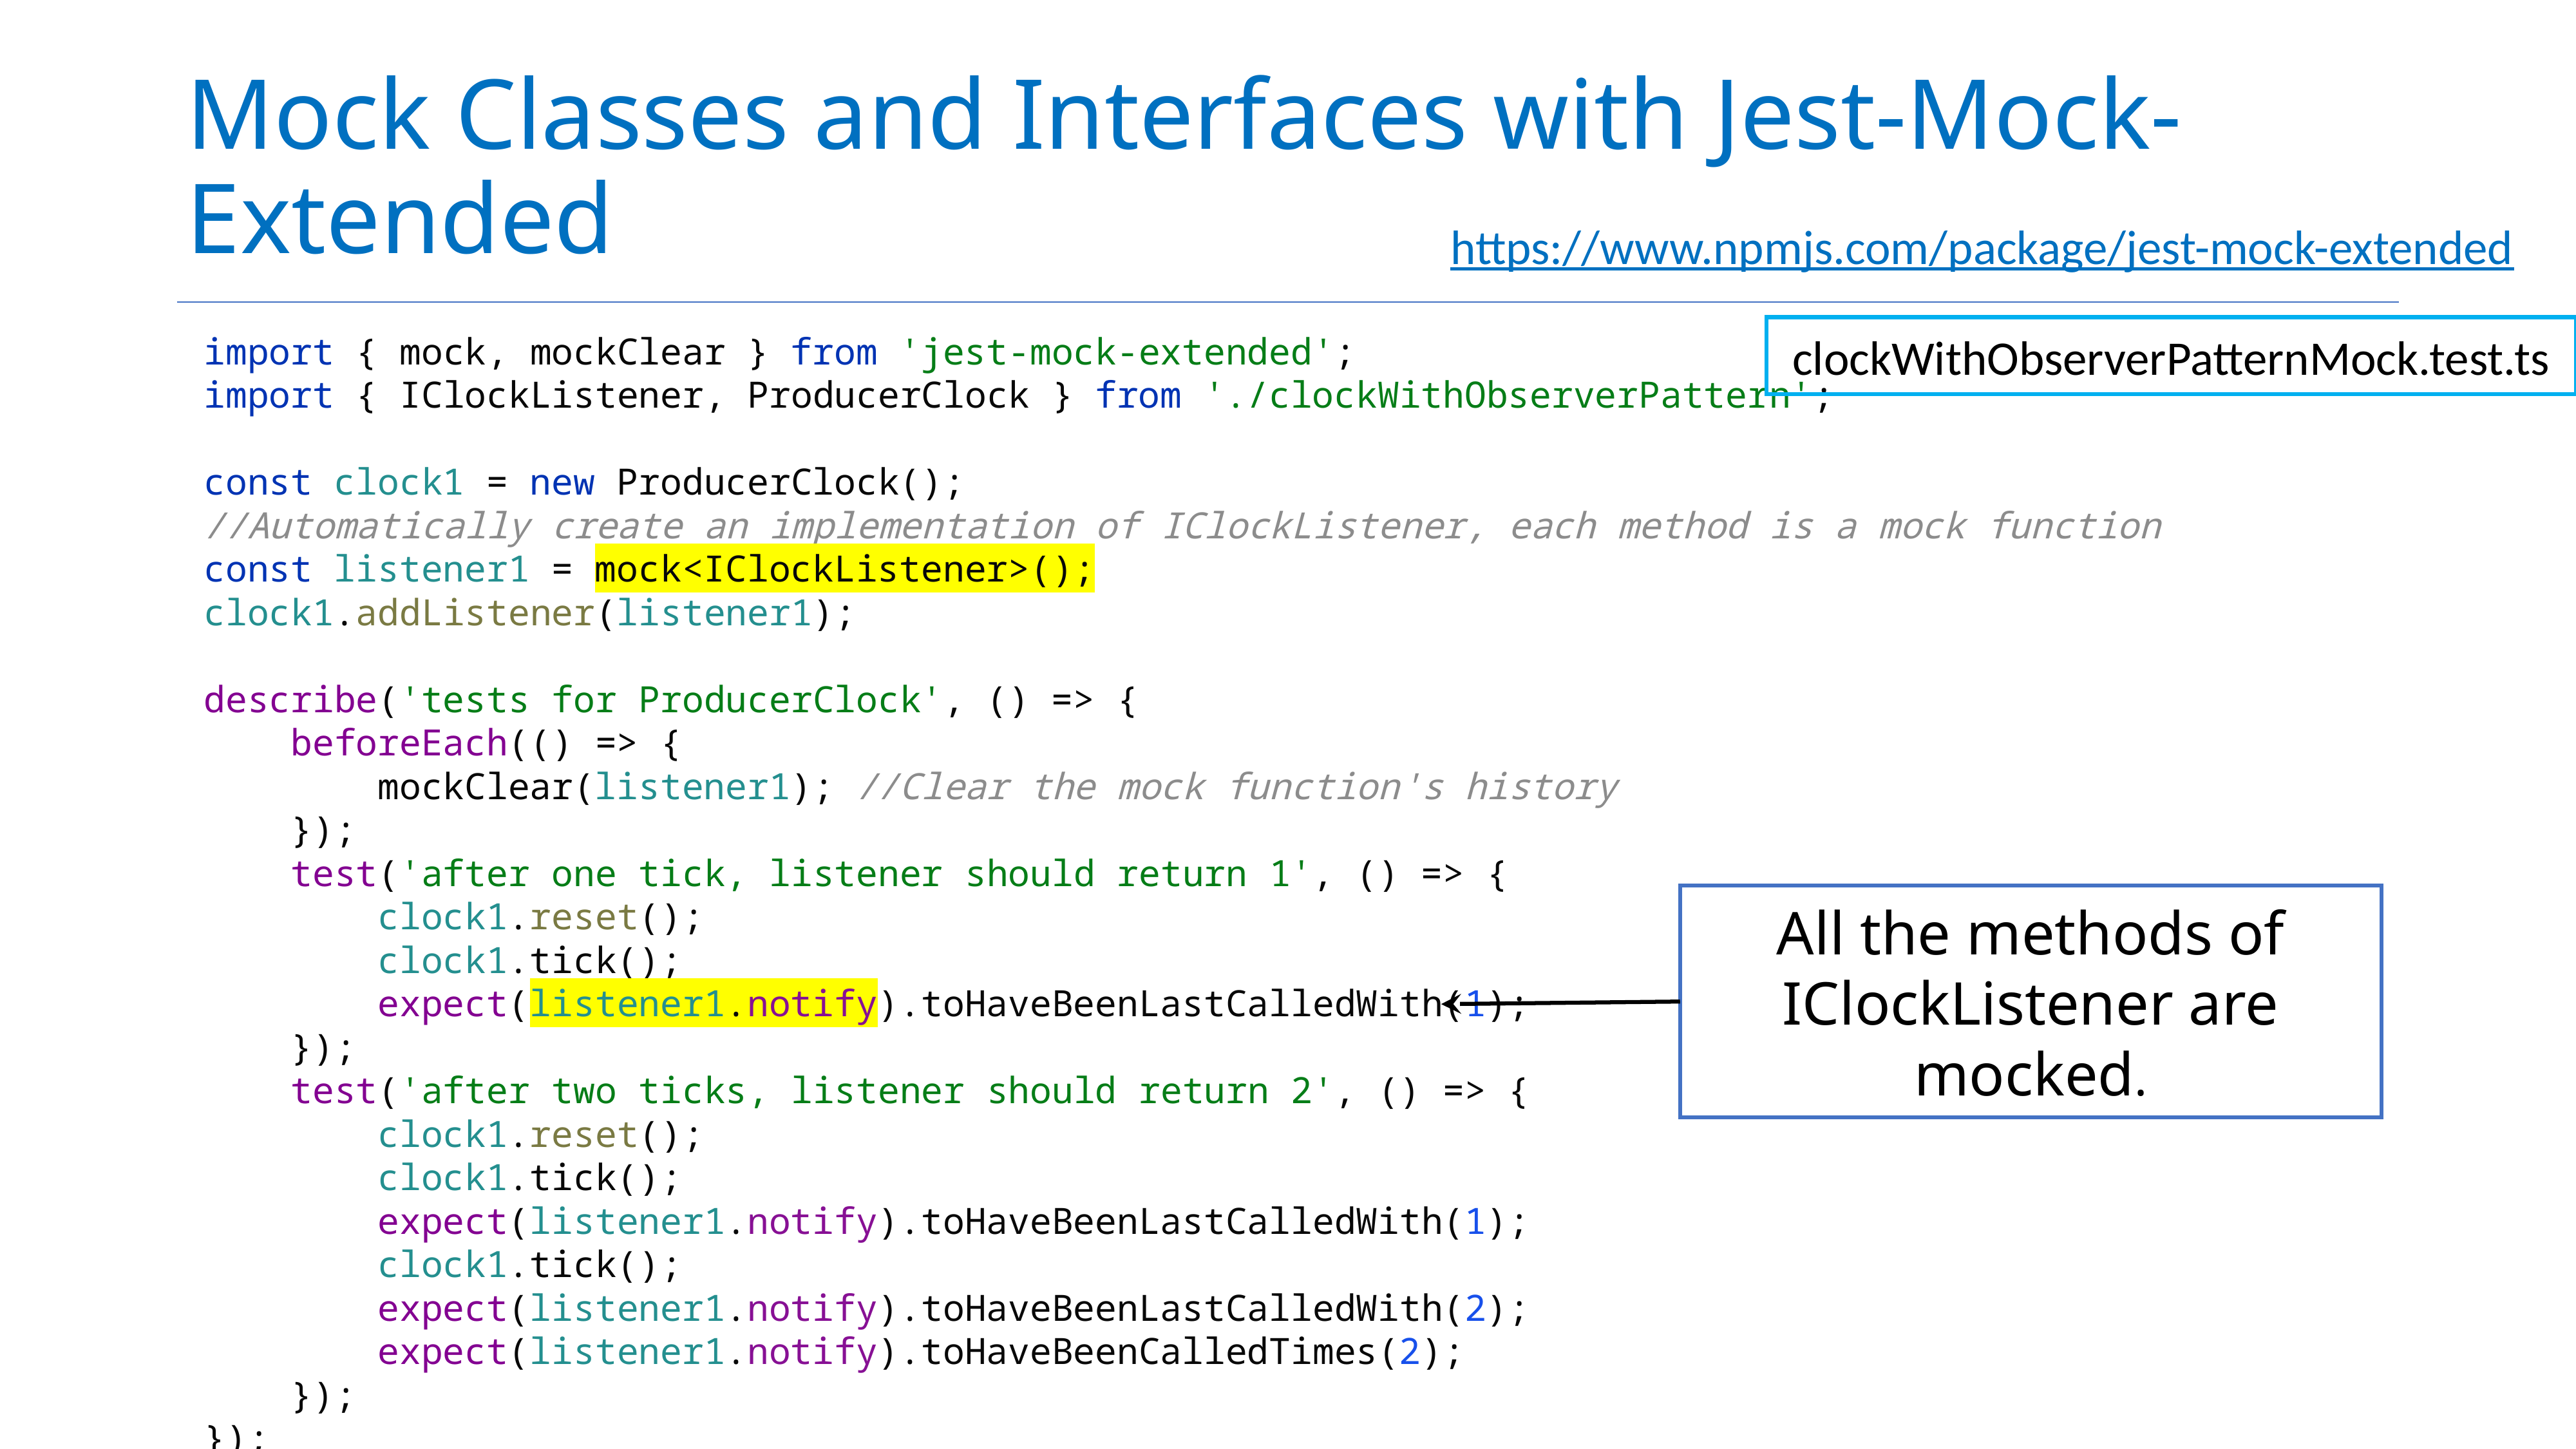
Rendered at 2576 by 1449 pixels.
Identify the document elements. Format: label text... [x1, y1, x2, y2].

text_box All the methods of IClockListener are mocked. [1680, 886, 2382, 1118]
title Mock Classes and Interfaces with Jest-Mock-Extended [176, 3, 2400, 285]
text_box clockWithObserverPatternMock.test.ts [1766, 317, 2576, 395]
text_box https://www.npmjs.com/package/jest-mock-extended [1441, 211, 2576, 279]
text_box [1441, 1001, 1680, 1005]
text_box import { mock, mockClear } from 'jest-mock-extended'; import { IClockListener, ProducerClock } from './clockWithObserverPattern'; const clock1 = new ProducerClock(); //Automatically create an implementation of IClockListener, each method is a mock function const listener1 = mock<IClockListener>(); clock1.addListener(listener1); describe('tests for ProducerClock', () => { beforeEach(() => { mockClear(listener1); //Clear the mock function's history }); test('after one tick, listener should return 1', () => { clock1.reset(); clock1.tick(); expect(listener1.notify).toHaveBeenLastCalledWith(1); }); test('after two ticks, listener should return 2', () => { clock1.reset(); clock1.tick(); expect(listener1.notify).toHaveBeenLastCalledWith(1); clock1.tick(); expect(listener1.notify).toHaveBeenLastCalledWith(2); expect(listener1.notify).toHaveBeenCalledTimes(2); }); }); [194, 323, 2488, 1449]
